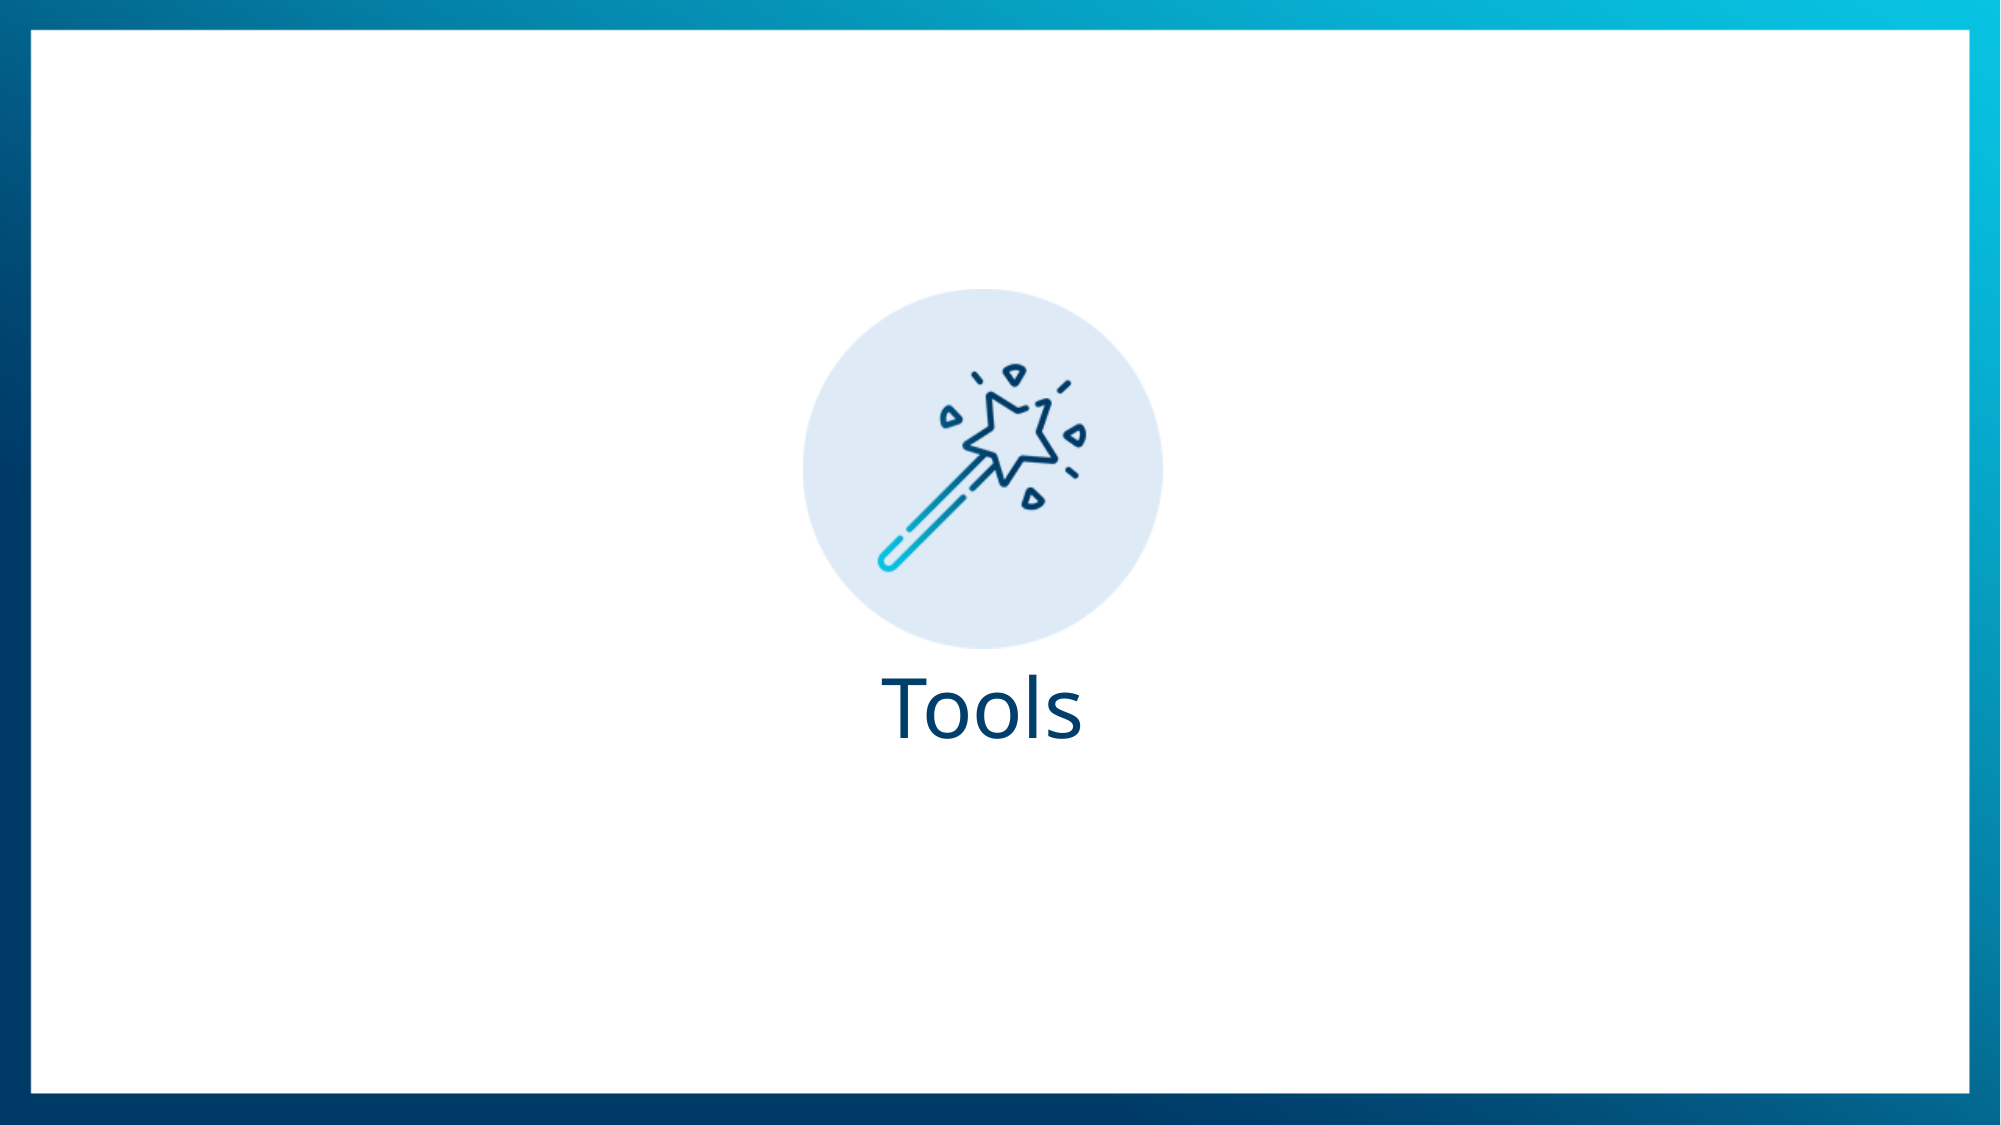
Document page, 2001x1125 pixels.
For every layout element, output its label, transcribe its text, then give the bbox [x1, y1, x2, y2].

text_box Tools [581, 648, 1384, 763]
picture [0, 0, 2001, 1125]
